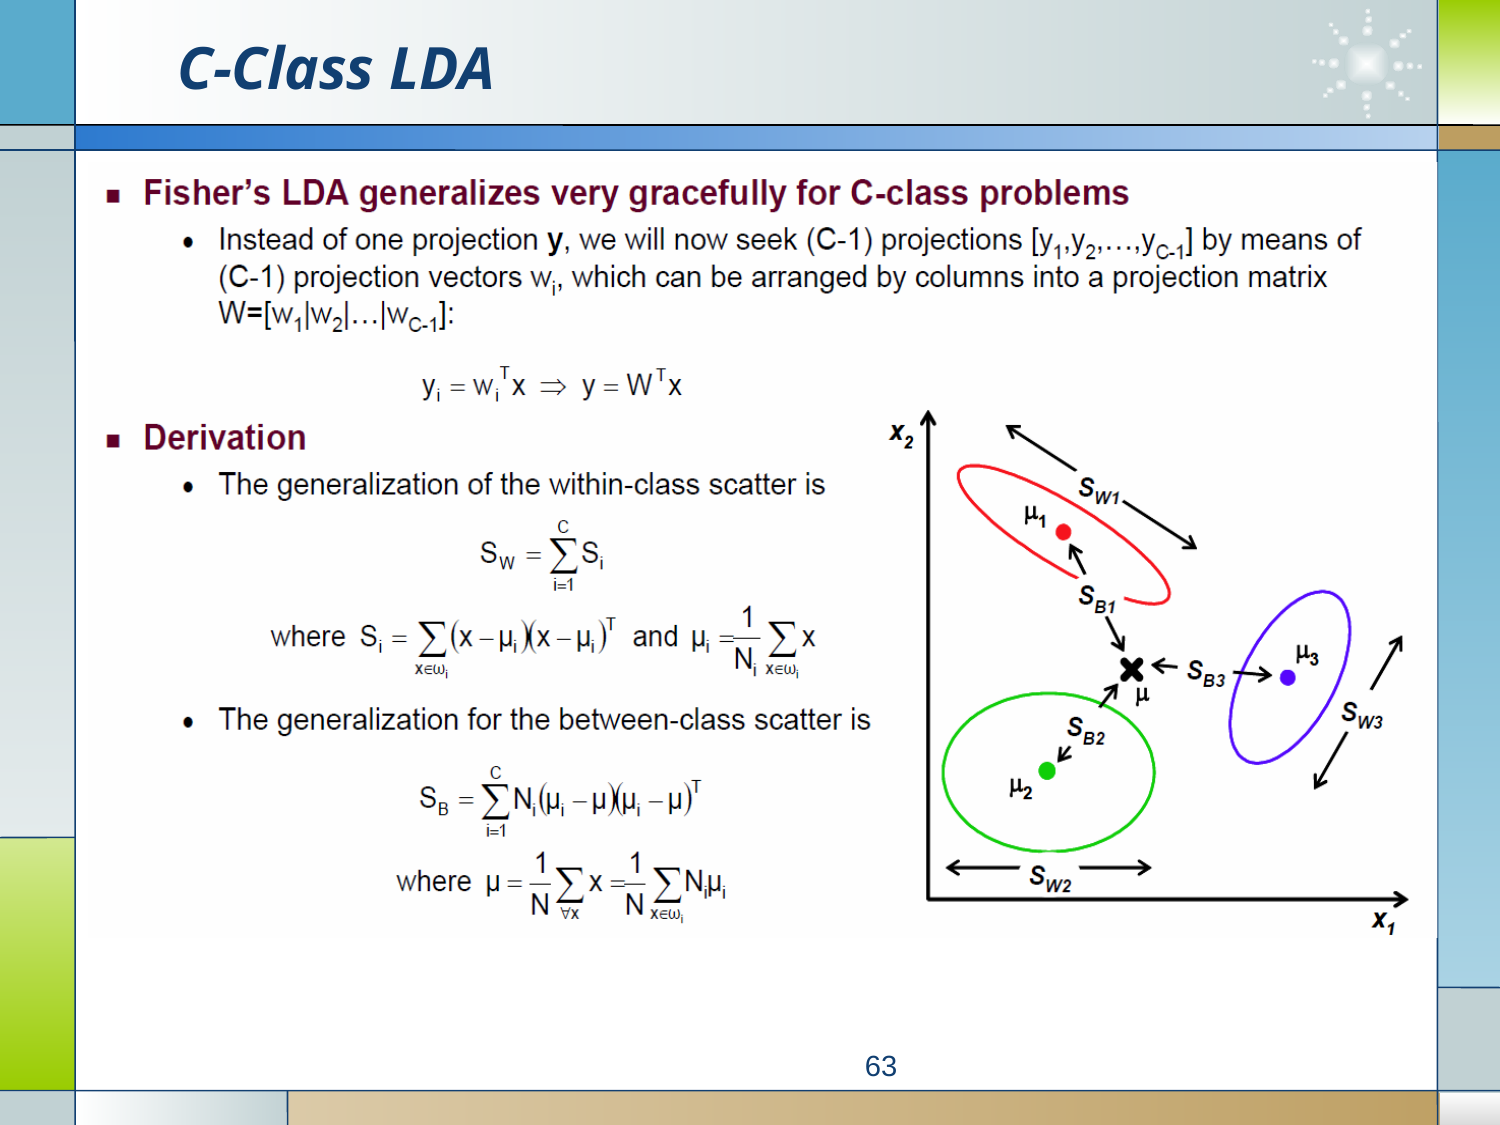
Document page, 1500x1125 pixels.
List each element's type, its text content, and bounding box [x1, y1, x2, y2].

title C-Class LDA [162, 19, 1263, 113]
slide_number 63 [562, 1039, 913, 1081]
picture [88, 162, 1438, 938]
